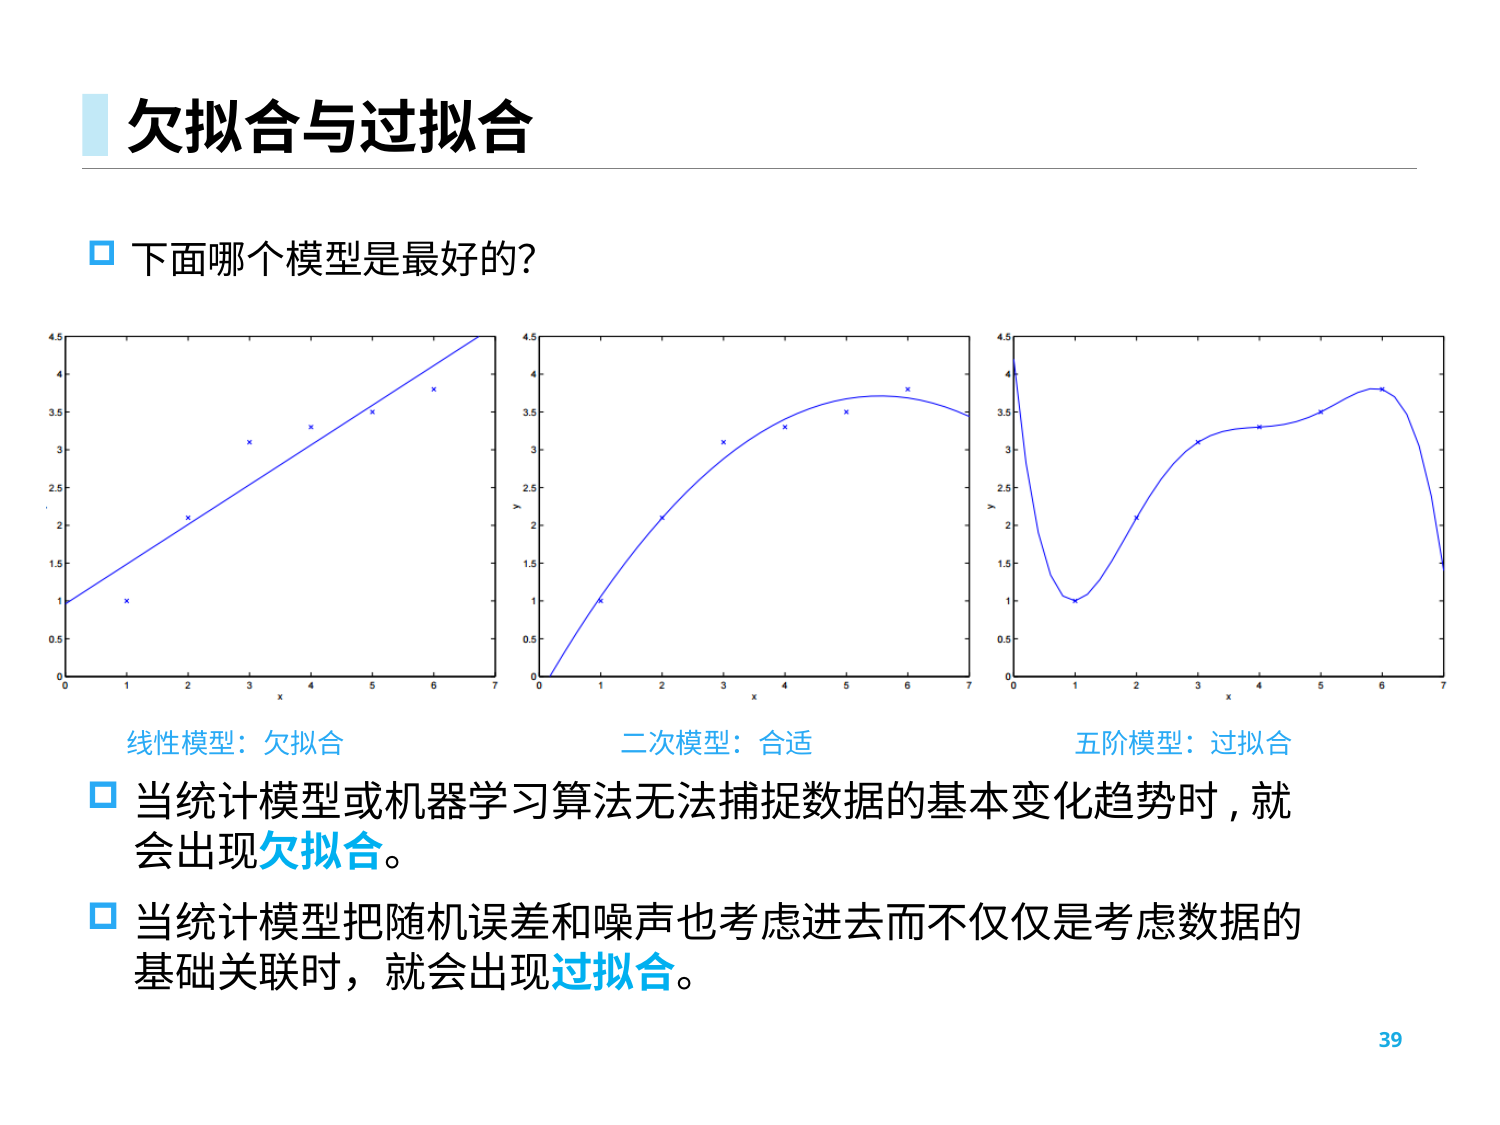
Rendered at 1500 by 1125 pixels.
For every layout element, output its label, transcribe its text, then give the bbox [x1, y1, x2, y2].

slide_number 39 [1329, 1023, 1418, 1058]
text_box 线性模型：欠拟合 [111, 703, 401, 767]
text_box 二次模型：合适 [605, 703, 895, 767]
text_box 下面哪个模型是最好的？ [71, 227, 1303, 289]
title 欠拟合与过拟合 [111, 0, 1447, 169]
text_box 当统计模型或机器学习算法无法捕捉数据的基本变化趋势时,就会出现欠拟合。 当统计模型把随机误差和噪声也考虑进去而不仅仅是考虑数据的基础关联时，就会出现过拟合。 [71, 767, 1329, 1100]
text_box 五阶模型：过拟合 [1059, 703, 1348, 767]
picture [46, 326, 1454, 703]
